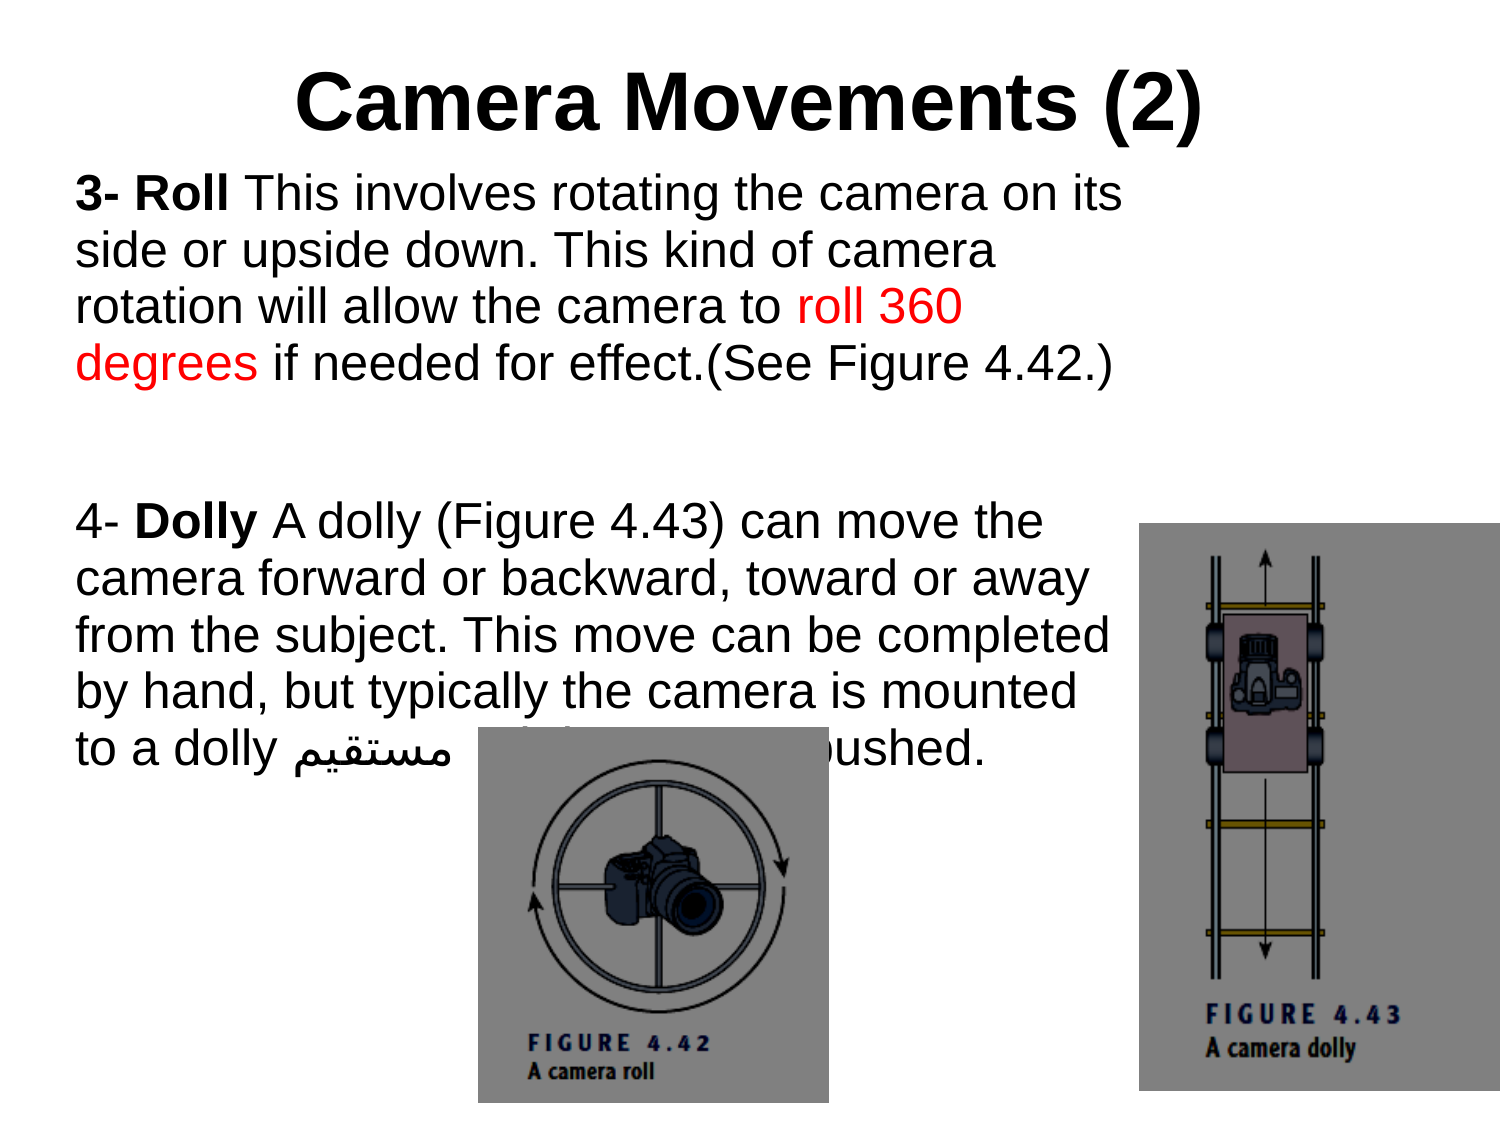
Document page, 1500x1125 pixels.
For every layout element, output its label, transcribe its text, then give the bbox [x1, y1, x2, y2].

list 3- Roll This involves rotating the camera on its side or upside down. This kind of camera rotation will allow the camera to roll 360 degrees if needed for effect.(See Figure 4.42.) 4- Dolly A dolly (Figure 4.43) can move the camera forward or backward, toward or away from the subject. This move can be completed by hand, but typically the camera is mounted to a dolly مزلقان مستقيم that is pushed. [75, 160, 1128, 787]
picture [478, 727, 829, 1103]
title Camera Movements (2) [75, 45, 1425, 161]
picture [1139, 523, 1500, 1091]
